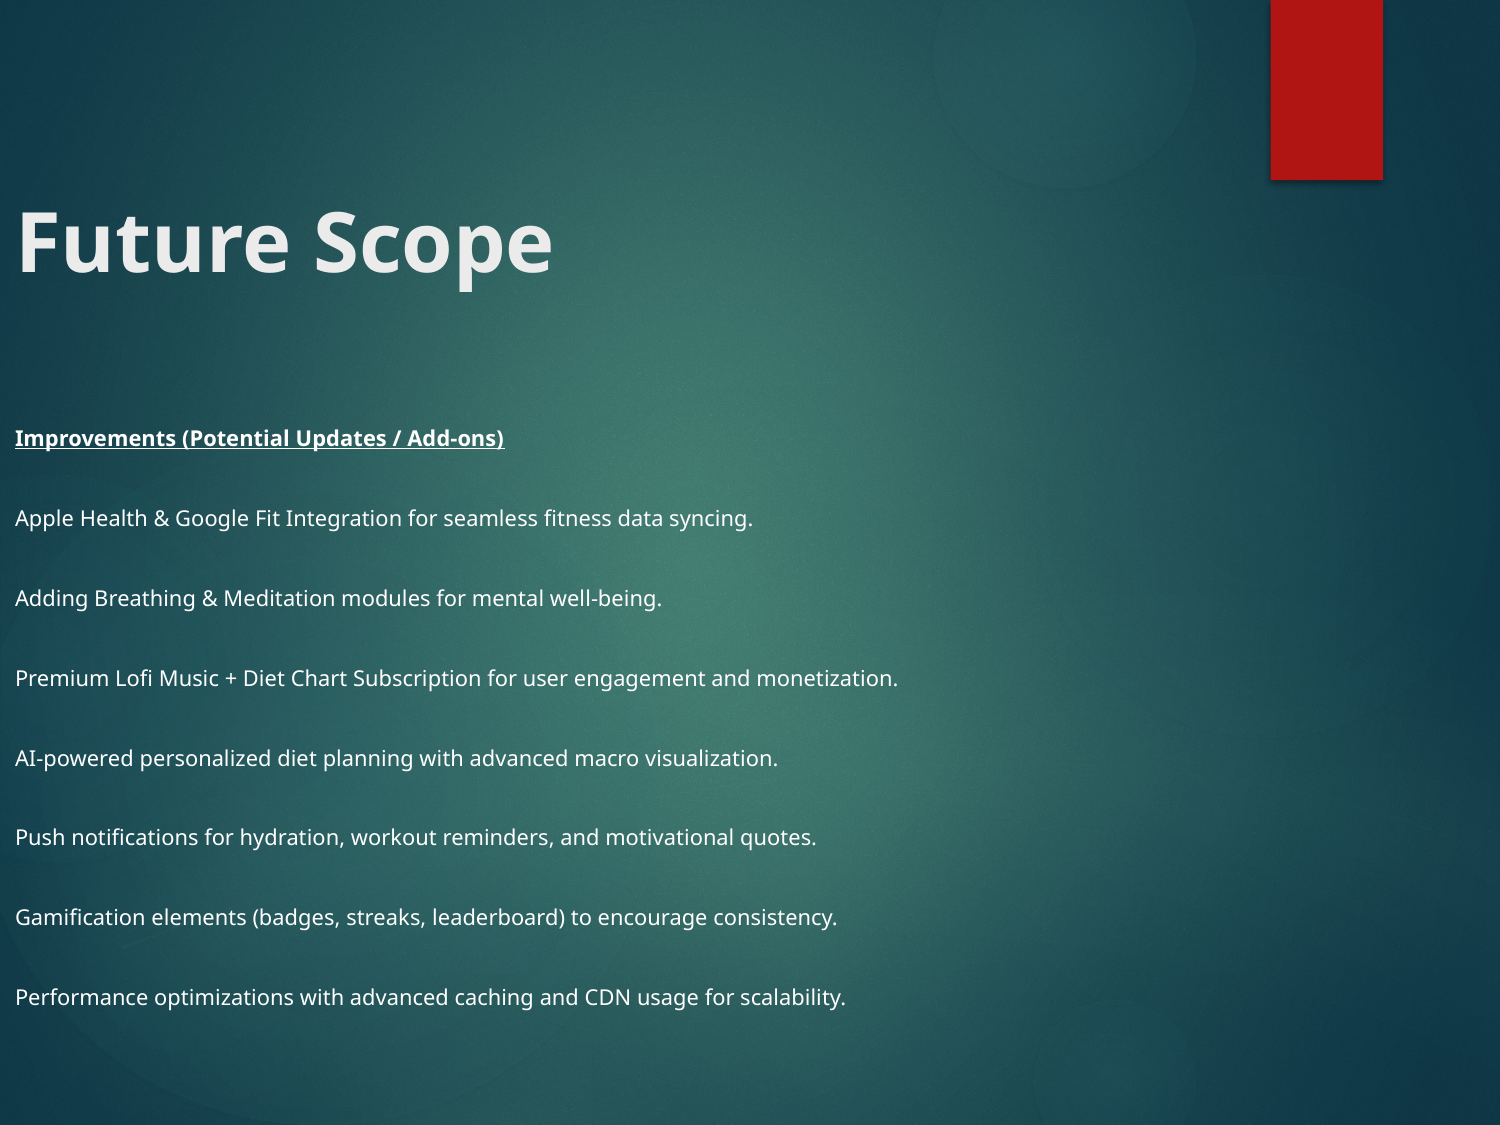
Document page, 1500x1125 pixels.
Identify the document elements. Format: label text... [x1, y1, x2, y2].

title Future Scope [0, 74, 1158, 304]
list Improvements (Potential Updates / Add-ons) Apple Health & Google Fit Integration for seamless fitness data syncing. Adding Breathing & Meditation modules for mental well-being. Premium Lofi Music + Diet Chart Subscription for user engagement and monetization. AI-powered personalized diet planning with advanced macro visualization. Push notifications for hydration, workout reminders, and motivational quotes. Gamification elements (badges, streaks, leaderboard) to encourage consistency. Performance optimizations with advanced caching and CDN usage for scalability. [0, 336, 1101, 1025]
